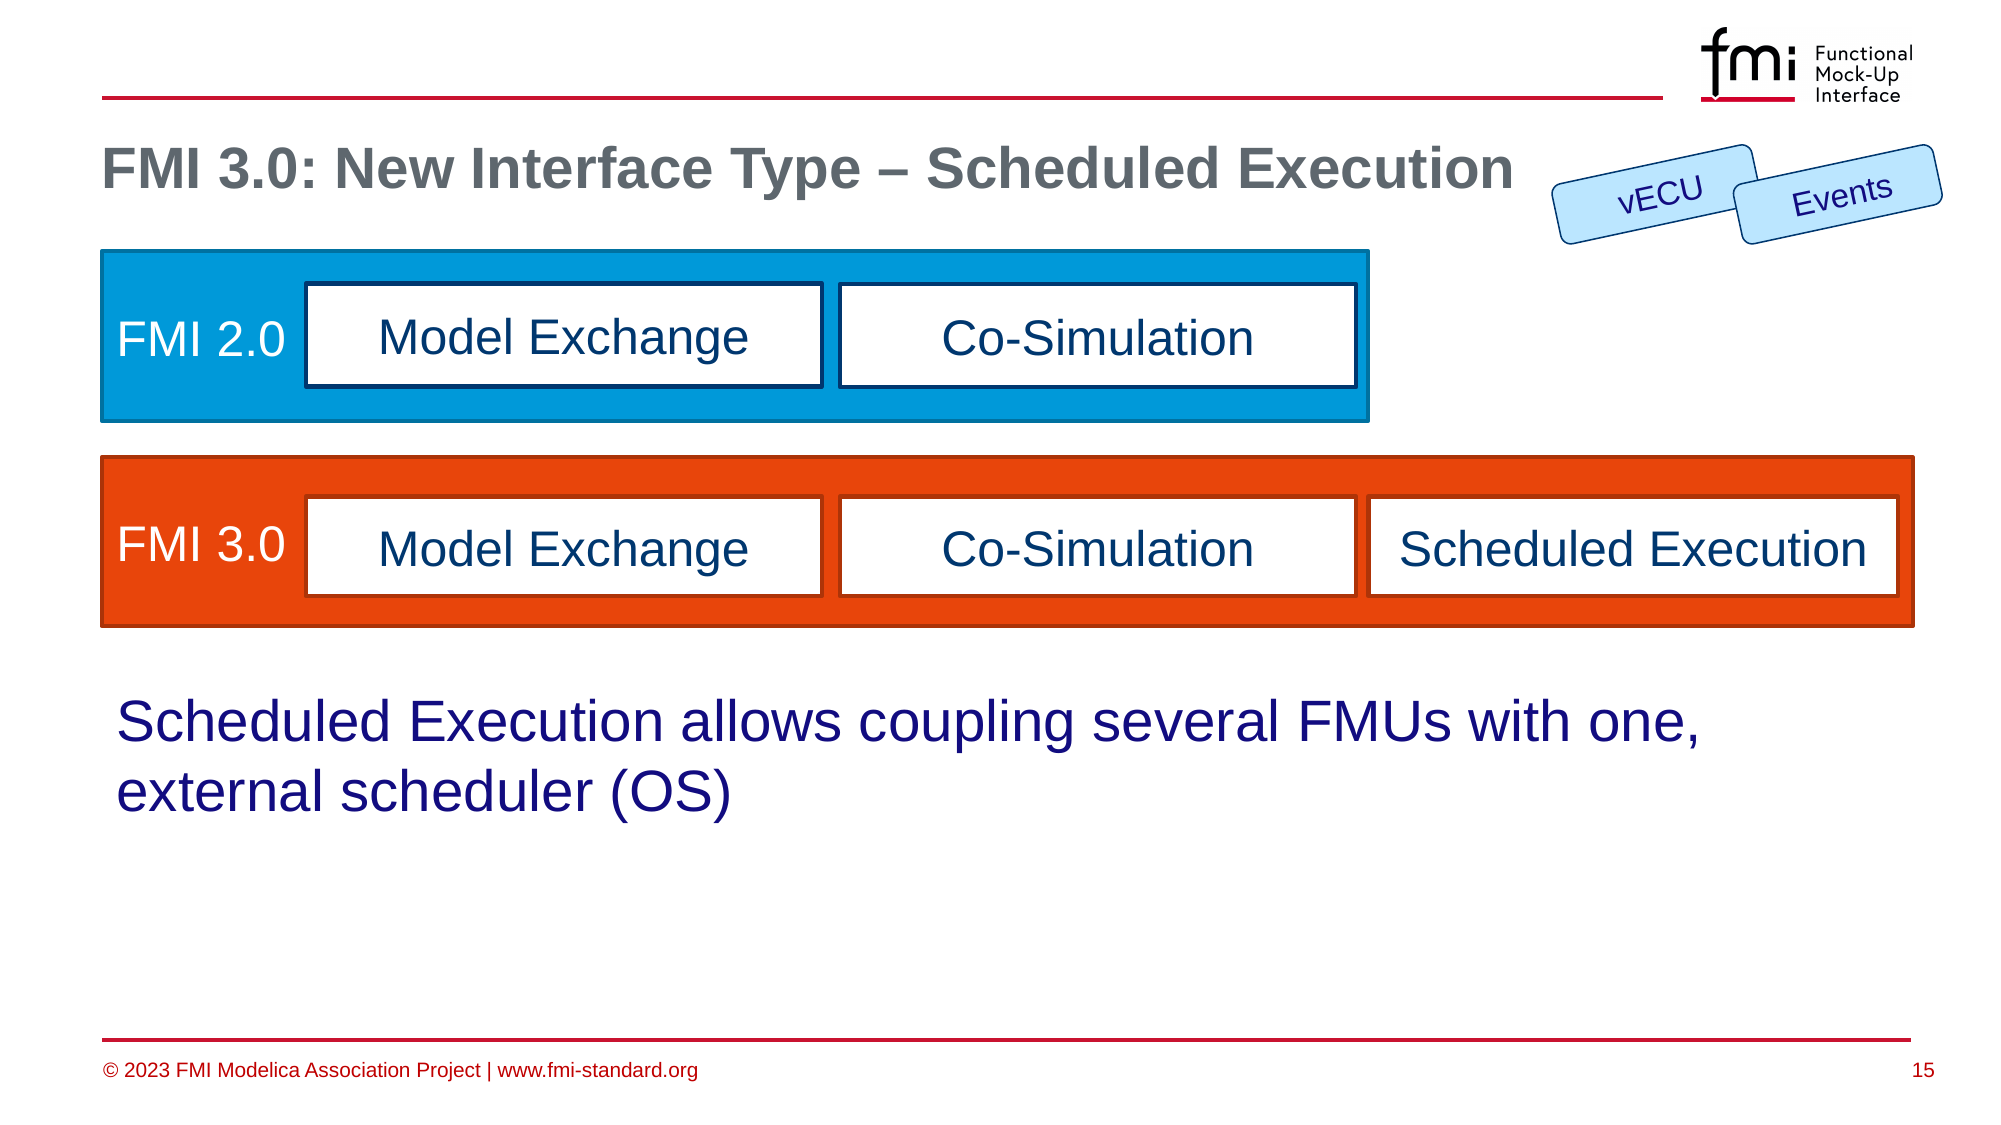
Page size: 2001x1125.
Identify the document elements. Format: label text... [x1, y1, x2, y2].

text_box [101, 456, 1914, 627]
text_box Scheduled Execution allows coupling several FMUs with one, external scheduler (OS) [101, 675, 1889, 831]
picture [1701, 27, 1912, 102]
text_box vECU [1552, 144, 1758, 244]
title FMI 3.0: New Interface Type – Scheduled Execution [101, 115, 1913, 222]
text_box Events [1733, 144, 1943, 244]
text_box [101, 251, 1369, 421]
